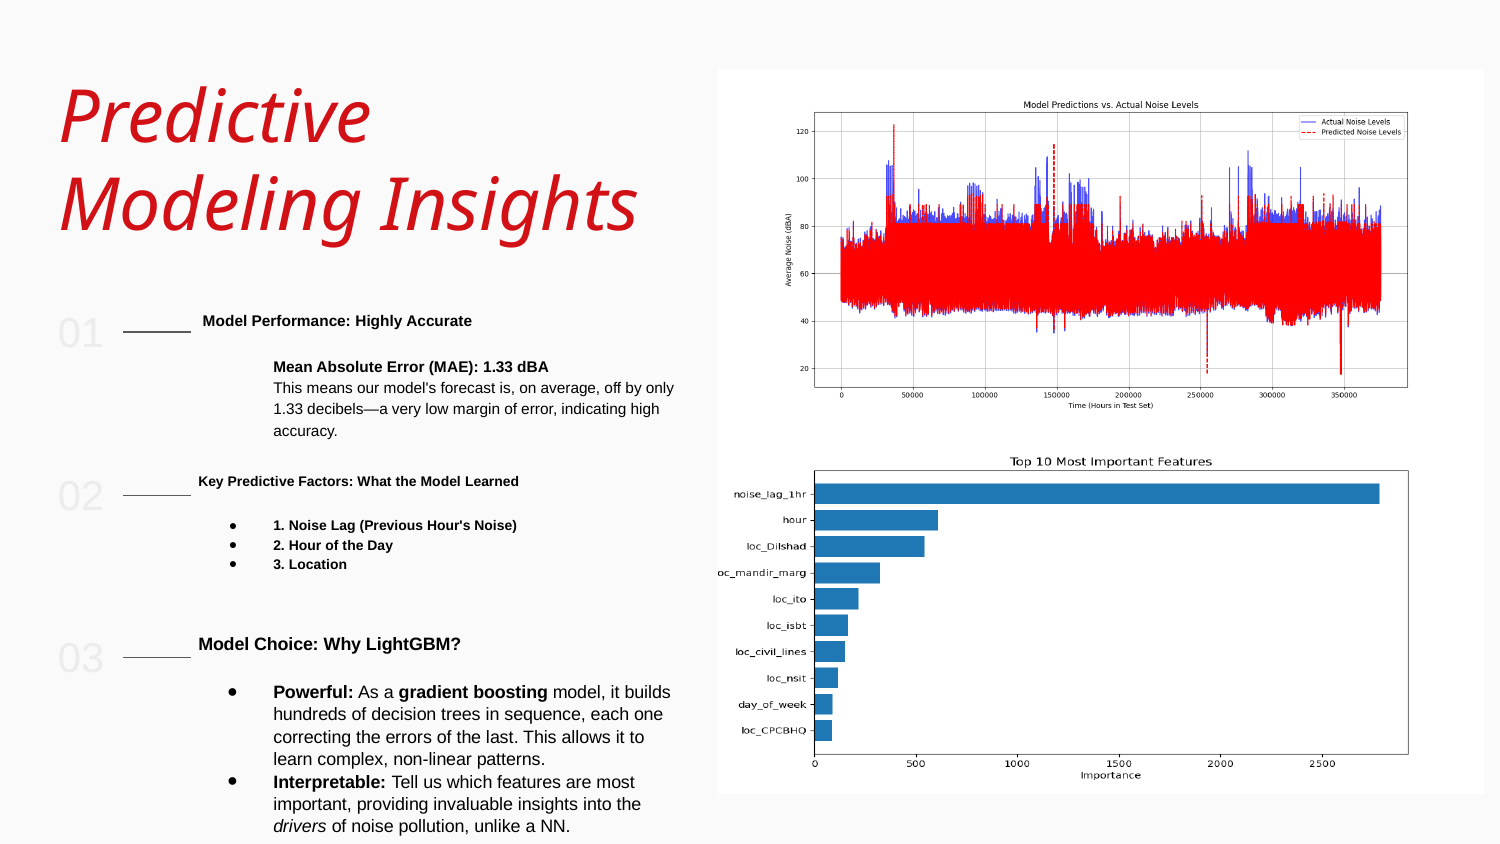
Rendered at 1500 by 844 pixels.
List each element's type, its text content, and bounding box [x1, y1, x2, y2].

title Predictive Modeling Insights [58, 69, 695, 263]
list Model Choice: Why LightGBM? Powerful: As a gradient boosting model, it builds hundreds of decision trees in sequence, each one correcting the errors of the last. This allows it to learn complex, non-linear patterns. Interpretable: Tell us which features are most important, providing invaluable insights into the drivers of noise pollution, unlike a NN. [198, 632, 686, 775]
picture [718, 68, 1484, 794]
list Key Predictive Factors: What the Model Learned 1. Noise Lag (Previous Hour's Noise) 2. Hour of the Day 3. Location [198, 470, 686, 613]
list Model Performance: Highly Accurate Mean Absolute Error (MAE): 1.33 dBA This means our model's forecast is, on average, off by only 1.33 decibels—a very low margin of error, indicating high accuracy. [198, 308, 686, 451]
